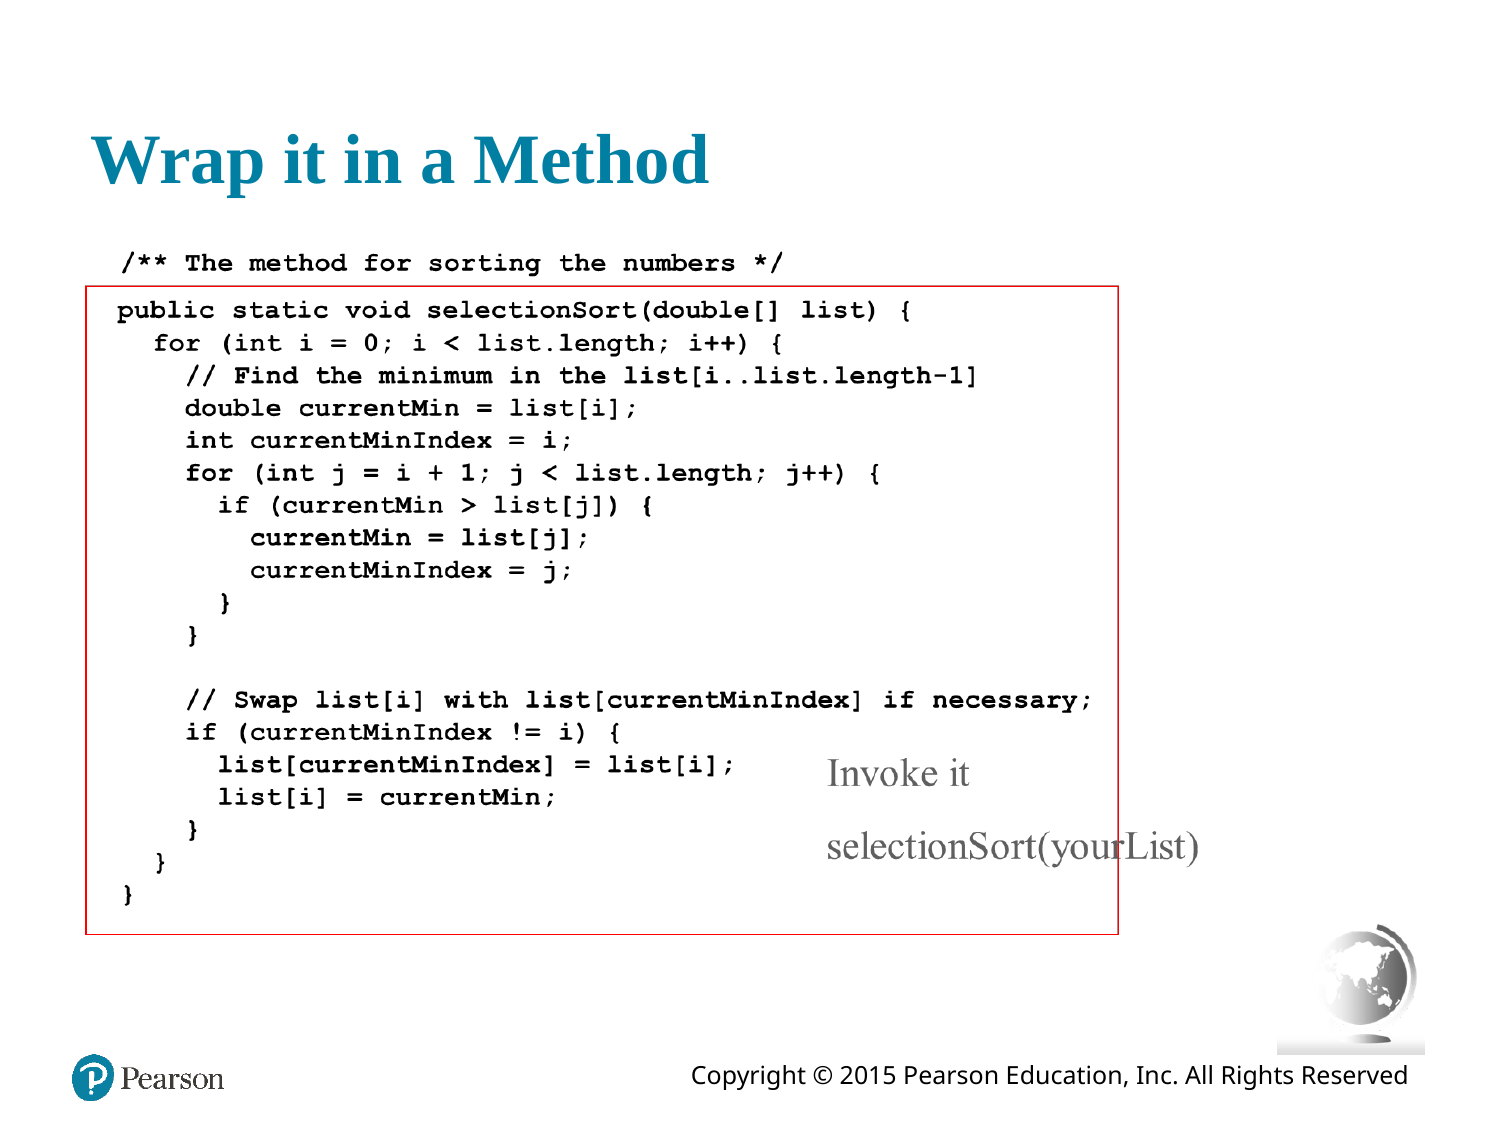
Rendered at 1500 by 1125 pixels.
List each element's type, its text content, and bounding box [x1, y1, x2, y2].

title Wrap it in a Method [75, 37, 1425, 213]
picture [81, 1063, 106, 1088]
picture [99, 1054, 224, 1101]
picture [1277, 919, 1425, 1055]
picture [72, 1088, 82, 1101]
picture [72, 1054, 88, 1070]
picture [74, 238, 1249, 1004]
